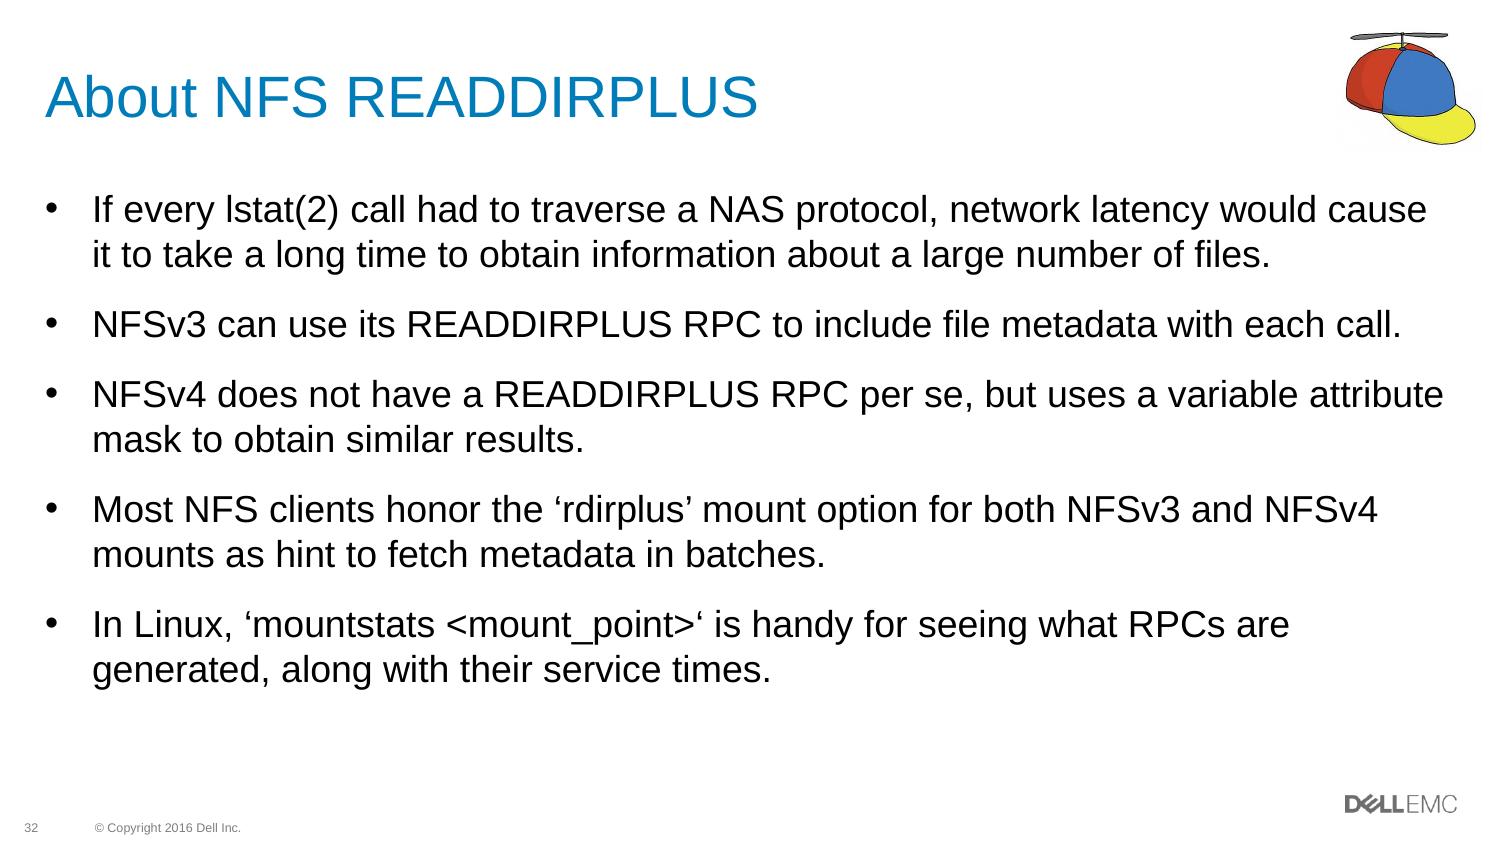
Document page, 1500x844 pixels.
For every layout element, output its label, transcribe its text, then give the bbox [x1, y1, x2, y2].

list If every lstat(2) call had to traverse a NAS protocol, network latency would cause it to take a long time to obtain information about a large number of files. NFSv3 can use its READDIRPLUS RPC to include file metadata with each call. NFSv4 does not have a READDIRPLUS RPC per se, but uses a variable attribute mask to obtain similar results. Most NFS clients honor the ‘rdirplus’ mount option for both NFSv3 and NFSv4 mounts as hint to fetch metadata in batches. In Linux, ‘mountstats <mount_point>‘ is handy for seeing what RPCs are generated, along with their service times. [45, 185, 1452, 772]
title About NFS READDIRPLUS [45, 43, 1330, 154]
picture [1335, 24, 1483, 152]
picture [1345, 793, 1457, 814]
